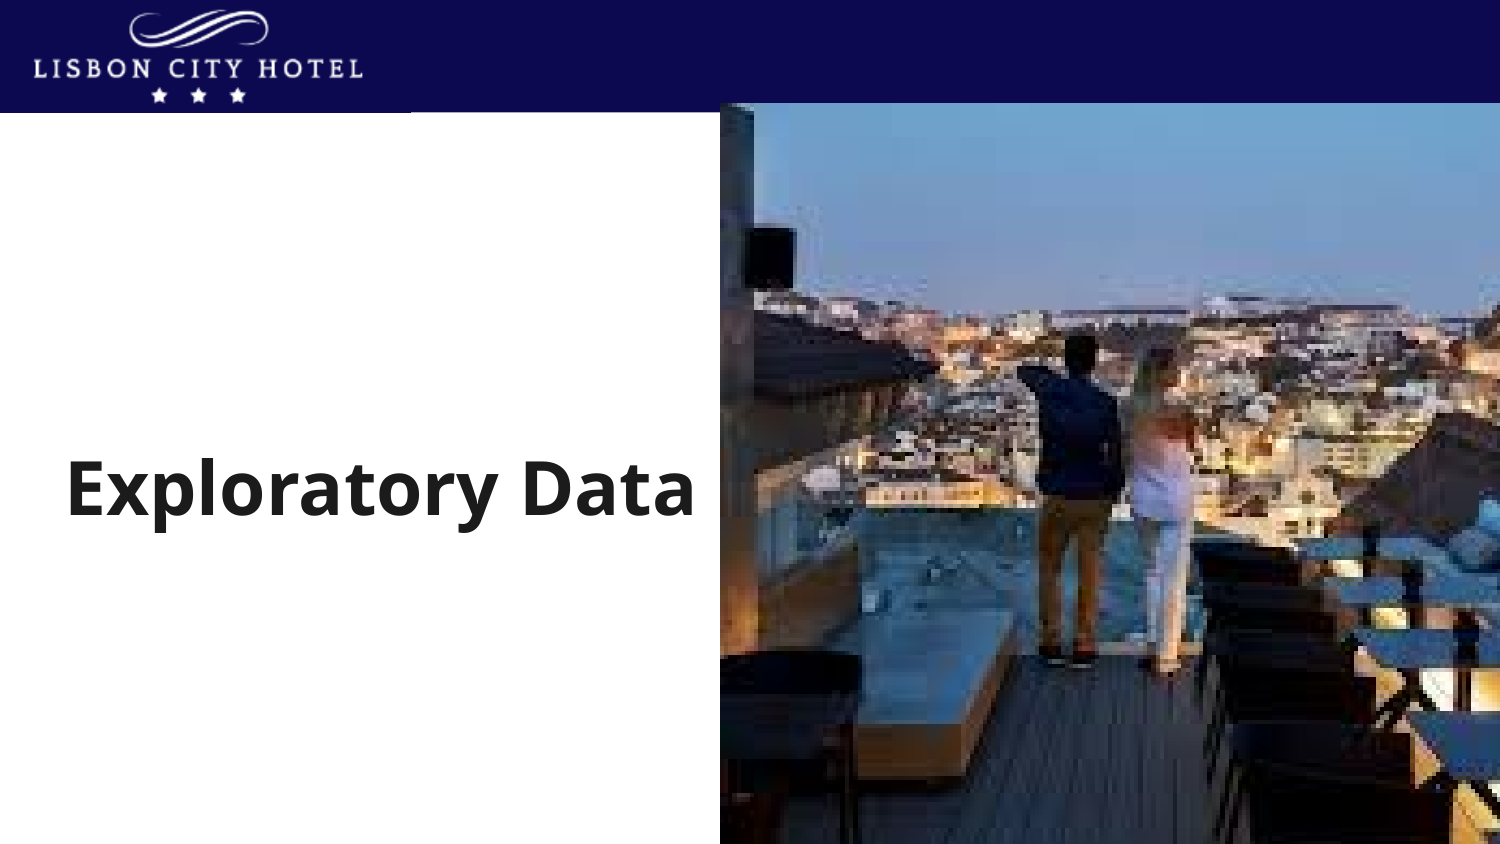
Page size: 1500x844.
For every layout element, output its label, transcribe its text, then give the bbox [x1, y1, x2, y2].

text_box [412, 0, 1500, 113]
picture [720, 102, 1500, 844]
picture [0, 0, 412, 113]
title Exploratory Data [41, 410, 715, 561]
